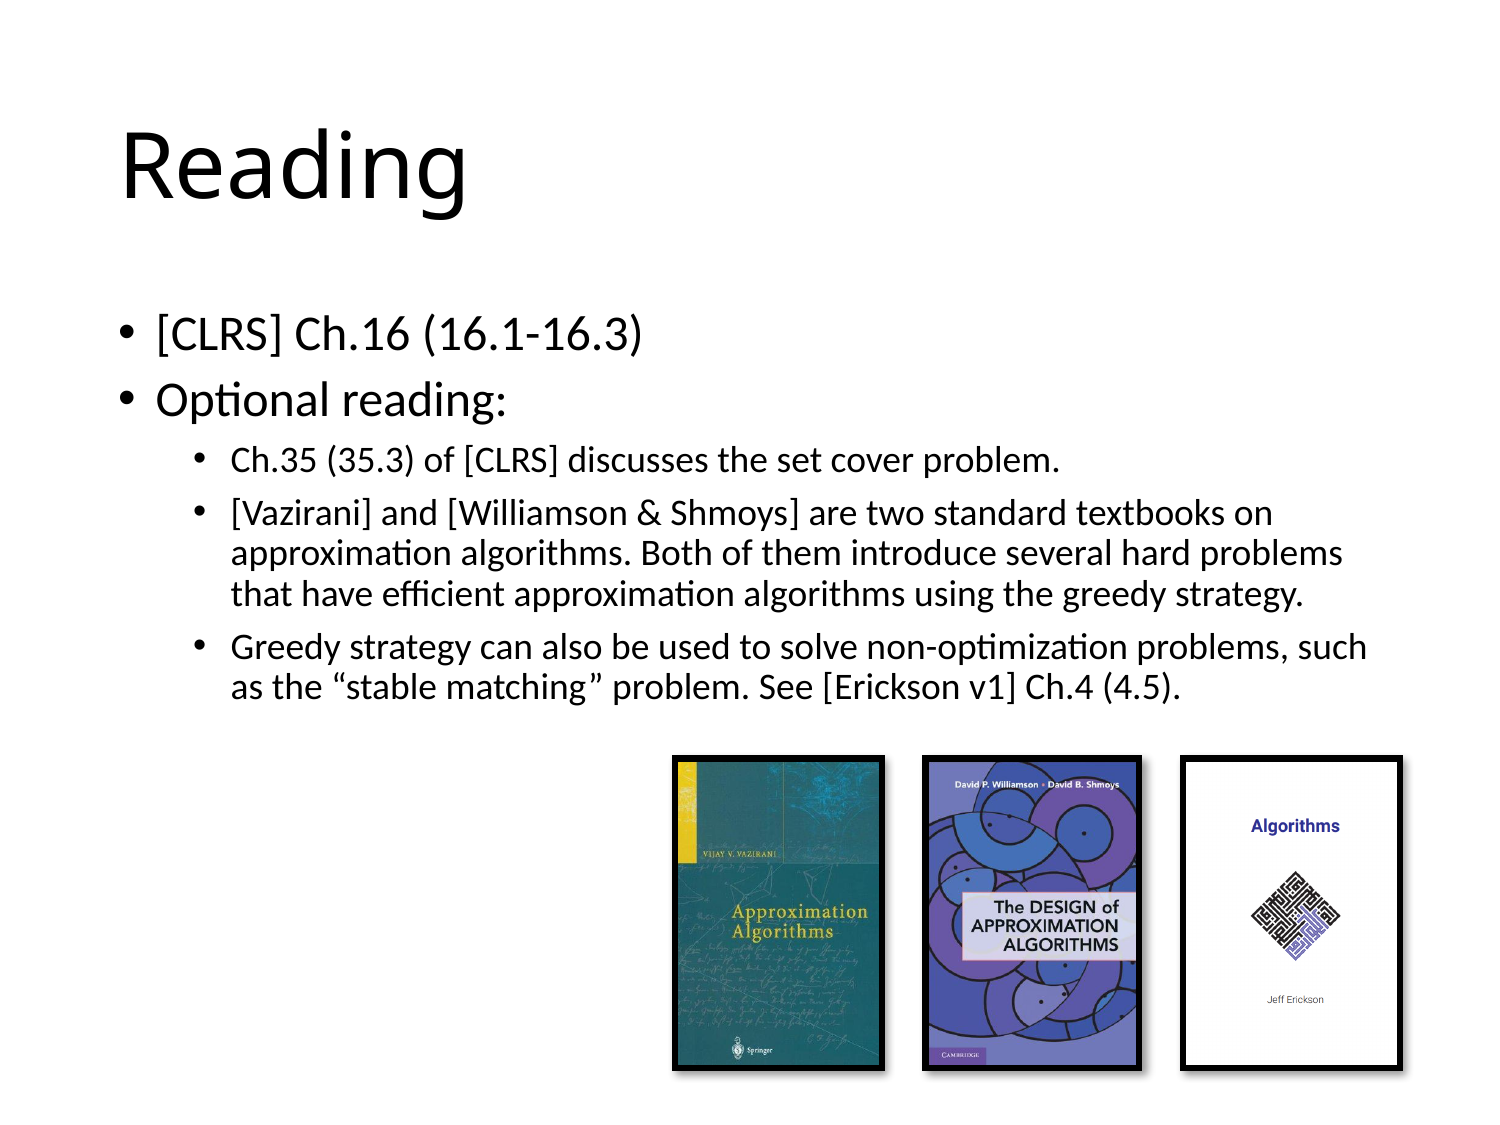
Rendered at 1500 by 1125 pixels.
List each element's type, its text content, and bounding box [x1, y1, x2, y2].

list [CLRS] Ch.16 (16.1-16.3) Optional reading: Ch.35 (35.3) of [CLRS] discusses the set cover problem. [Vazirani] and [Williamson & Shmoys] are two standard textbooks on approximation algorithms. Both of them introduce several hard problems that have efficient approximation algorithms using the greedy strategy. Greedy strategy can also be used to solve non-optimization problems, such as the “stable matching” problem. See [Erickson v1] Ch.4 (4.5). [103, 299, 1397, 1014]
title Reading [103, 59, 1397, 278]
picture [677, 761, 879, 1066]
picture [928, 761, 1137, 1066]
picture [1185, 761, 1397, 1066]
